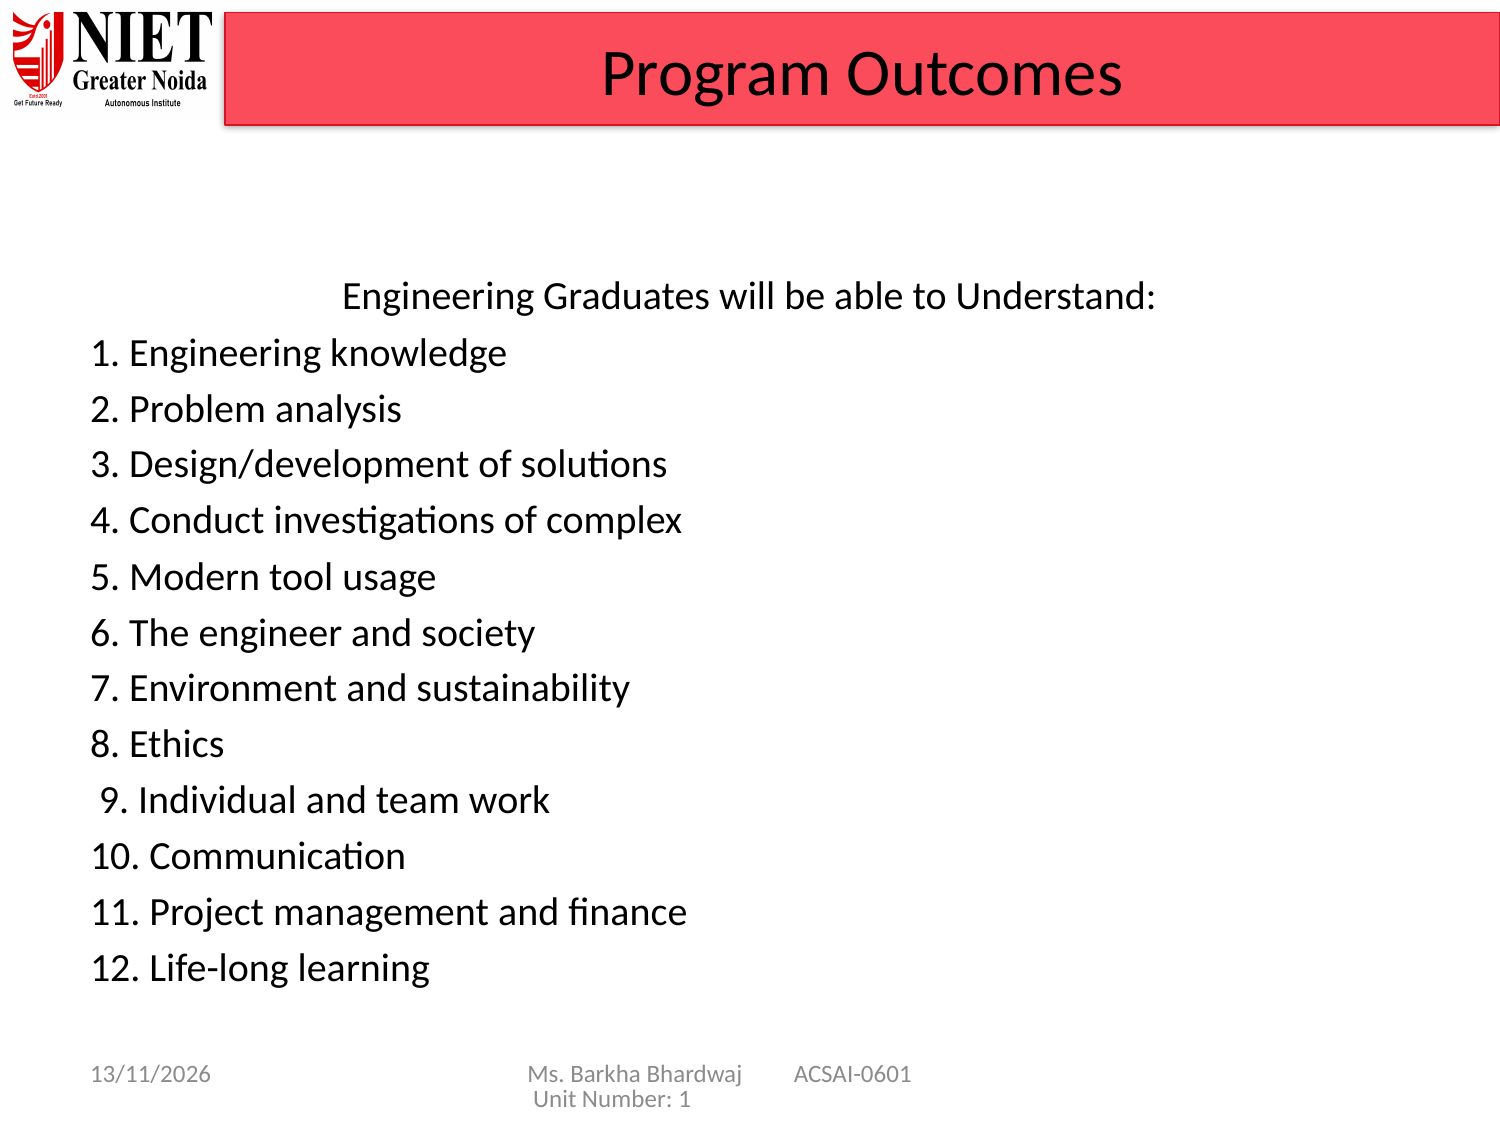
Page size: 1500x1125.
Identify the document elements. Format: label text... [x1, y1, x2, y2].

picture [0, 0, 225, 120]
list Engineering Graduates will be able to Understand: 1. Engineering knowledge 2. Problem analysis 3. Design/development of solutions 4. Conduct investigations of complex 5. Modern tool usage 6. The engineer and society 7. Environment and sustainability 8. Ethics 9. Individual and team work 10. Communication 11. Project management and finance 12. Life-long learning [75, 262, 1425, 1005]
footer Ms. Barkha Bhardwaj ACSAI-0601 Unit Number: 1 [512, 1042, 988, 1103]
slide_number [75, 1042, 425, 1103]
text_box Program Outcomes [224, 12, 1500, 126]
